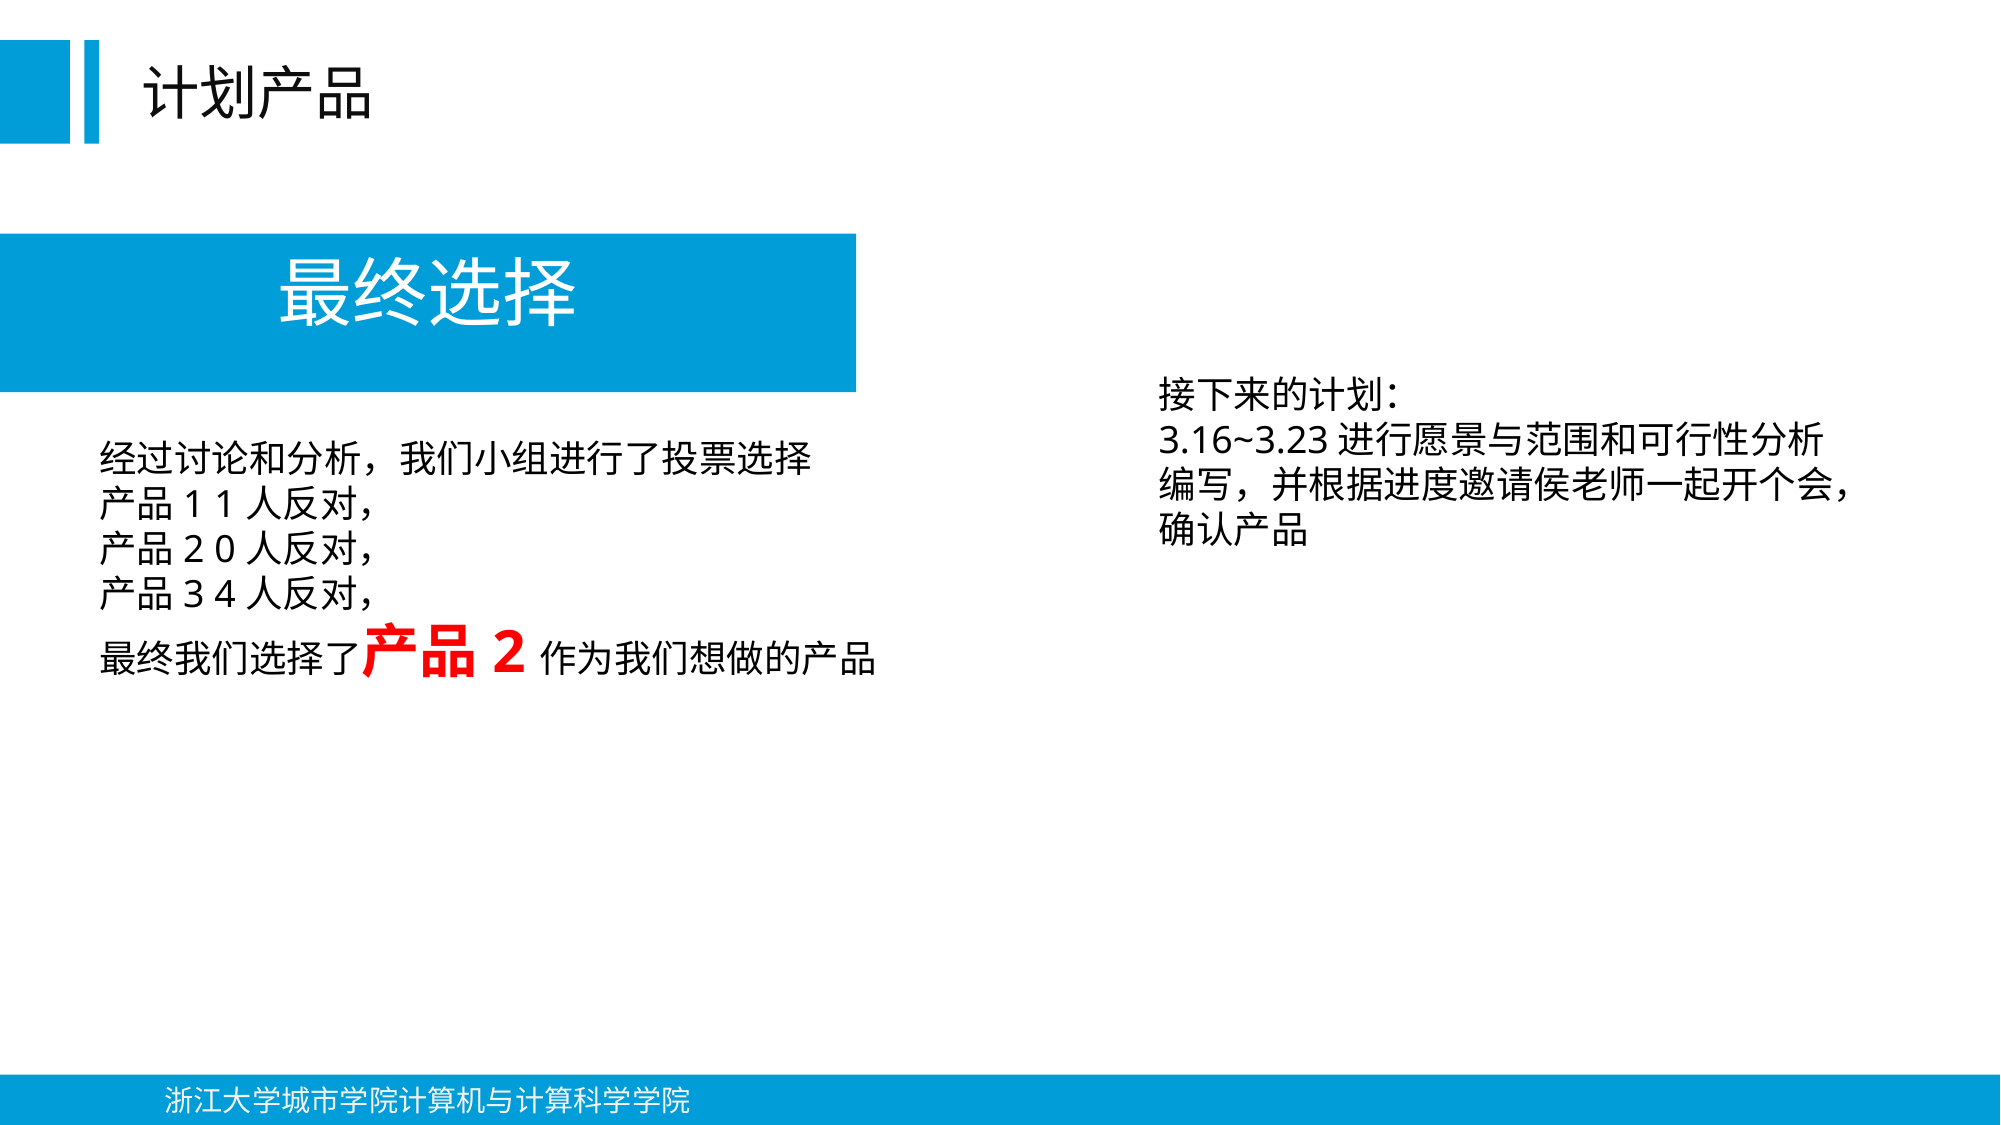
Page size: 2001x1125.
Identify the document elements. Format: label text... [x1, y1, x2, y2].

text_box 经过讨论和分析，我们小组进行了投票选择 产品1 1人反对， 产品2 0人反对， 产品3 4人反对， 最终我们选择了产品2作为我们想做的产品 [84, 427, 899, 692]
text_box 接下来的计划： 3.16~3.23进行愿景与范围和可行性分析编写，并根据进度邀请侯老师一起开个会，确认产品 [1143, 364, 1859, 559]
text_box [83, 39, 100, 145]
text_box [0, 39, 71, 145]
text_box 计划产品 [126, 49, 389, 134]
text_box 最终选择 [0, 233, 857, 393]
text_box 浙江大学城市学院计算机与计算科学学院 [149, 1074, 706, 1125]
text_box [0, 1073, 2000, 1125]
